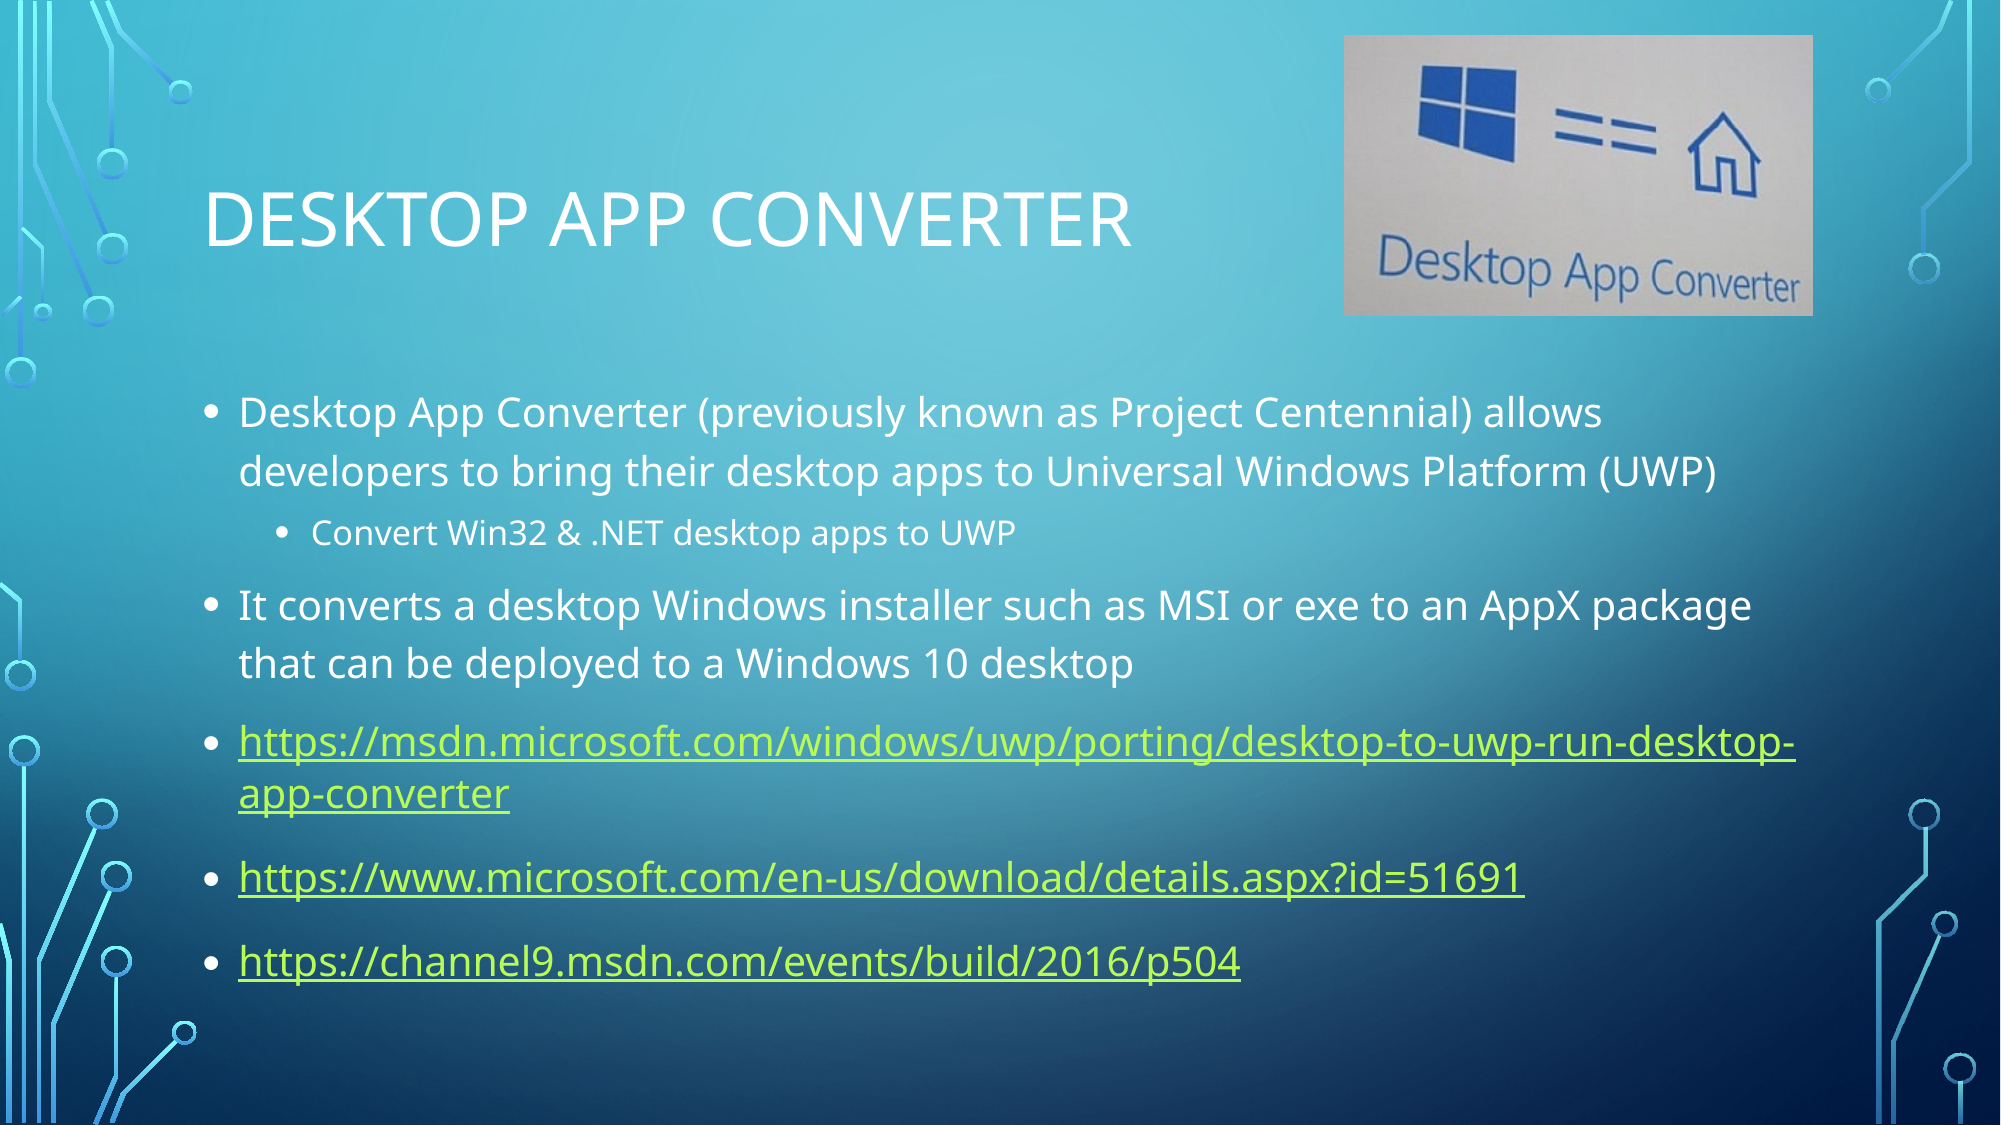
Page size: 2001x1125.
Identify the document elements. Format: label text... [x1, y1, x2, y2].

list Desktop App Converter (previously known as Project Centennial) allows developers to bring their desktop apps to Universal Windows Platform (UWP) Convert Win32 & .NET desktop apps to UWP It converts a desktop Windows installer such as MSI or exe to an AppX package that can be deployed to a Windows 10 desktop https://msdn.microsoft.com/windows/uwp/porting/desktop-to-uwp-run-desktop-app-converter https://www.microsoft.com/en-us/download/details.aspx?id=51691 https://channel9.msdn.com/events/build/2016/p504 [187, 369, 1813, 950]
title Desktop App Converter [187, 101, 1813, 344]
picture [1344, 35, 1813, 316]
